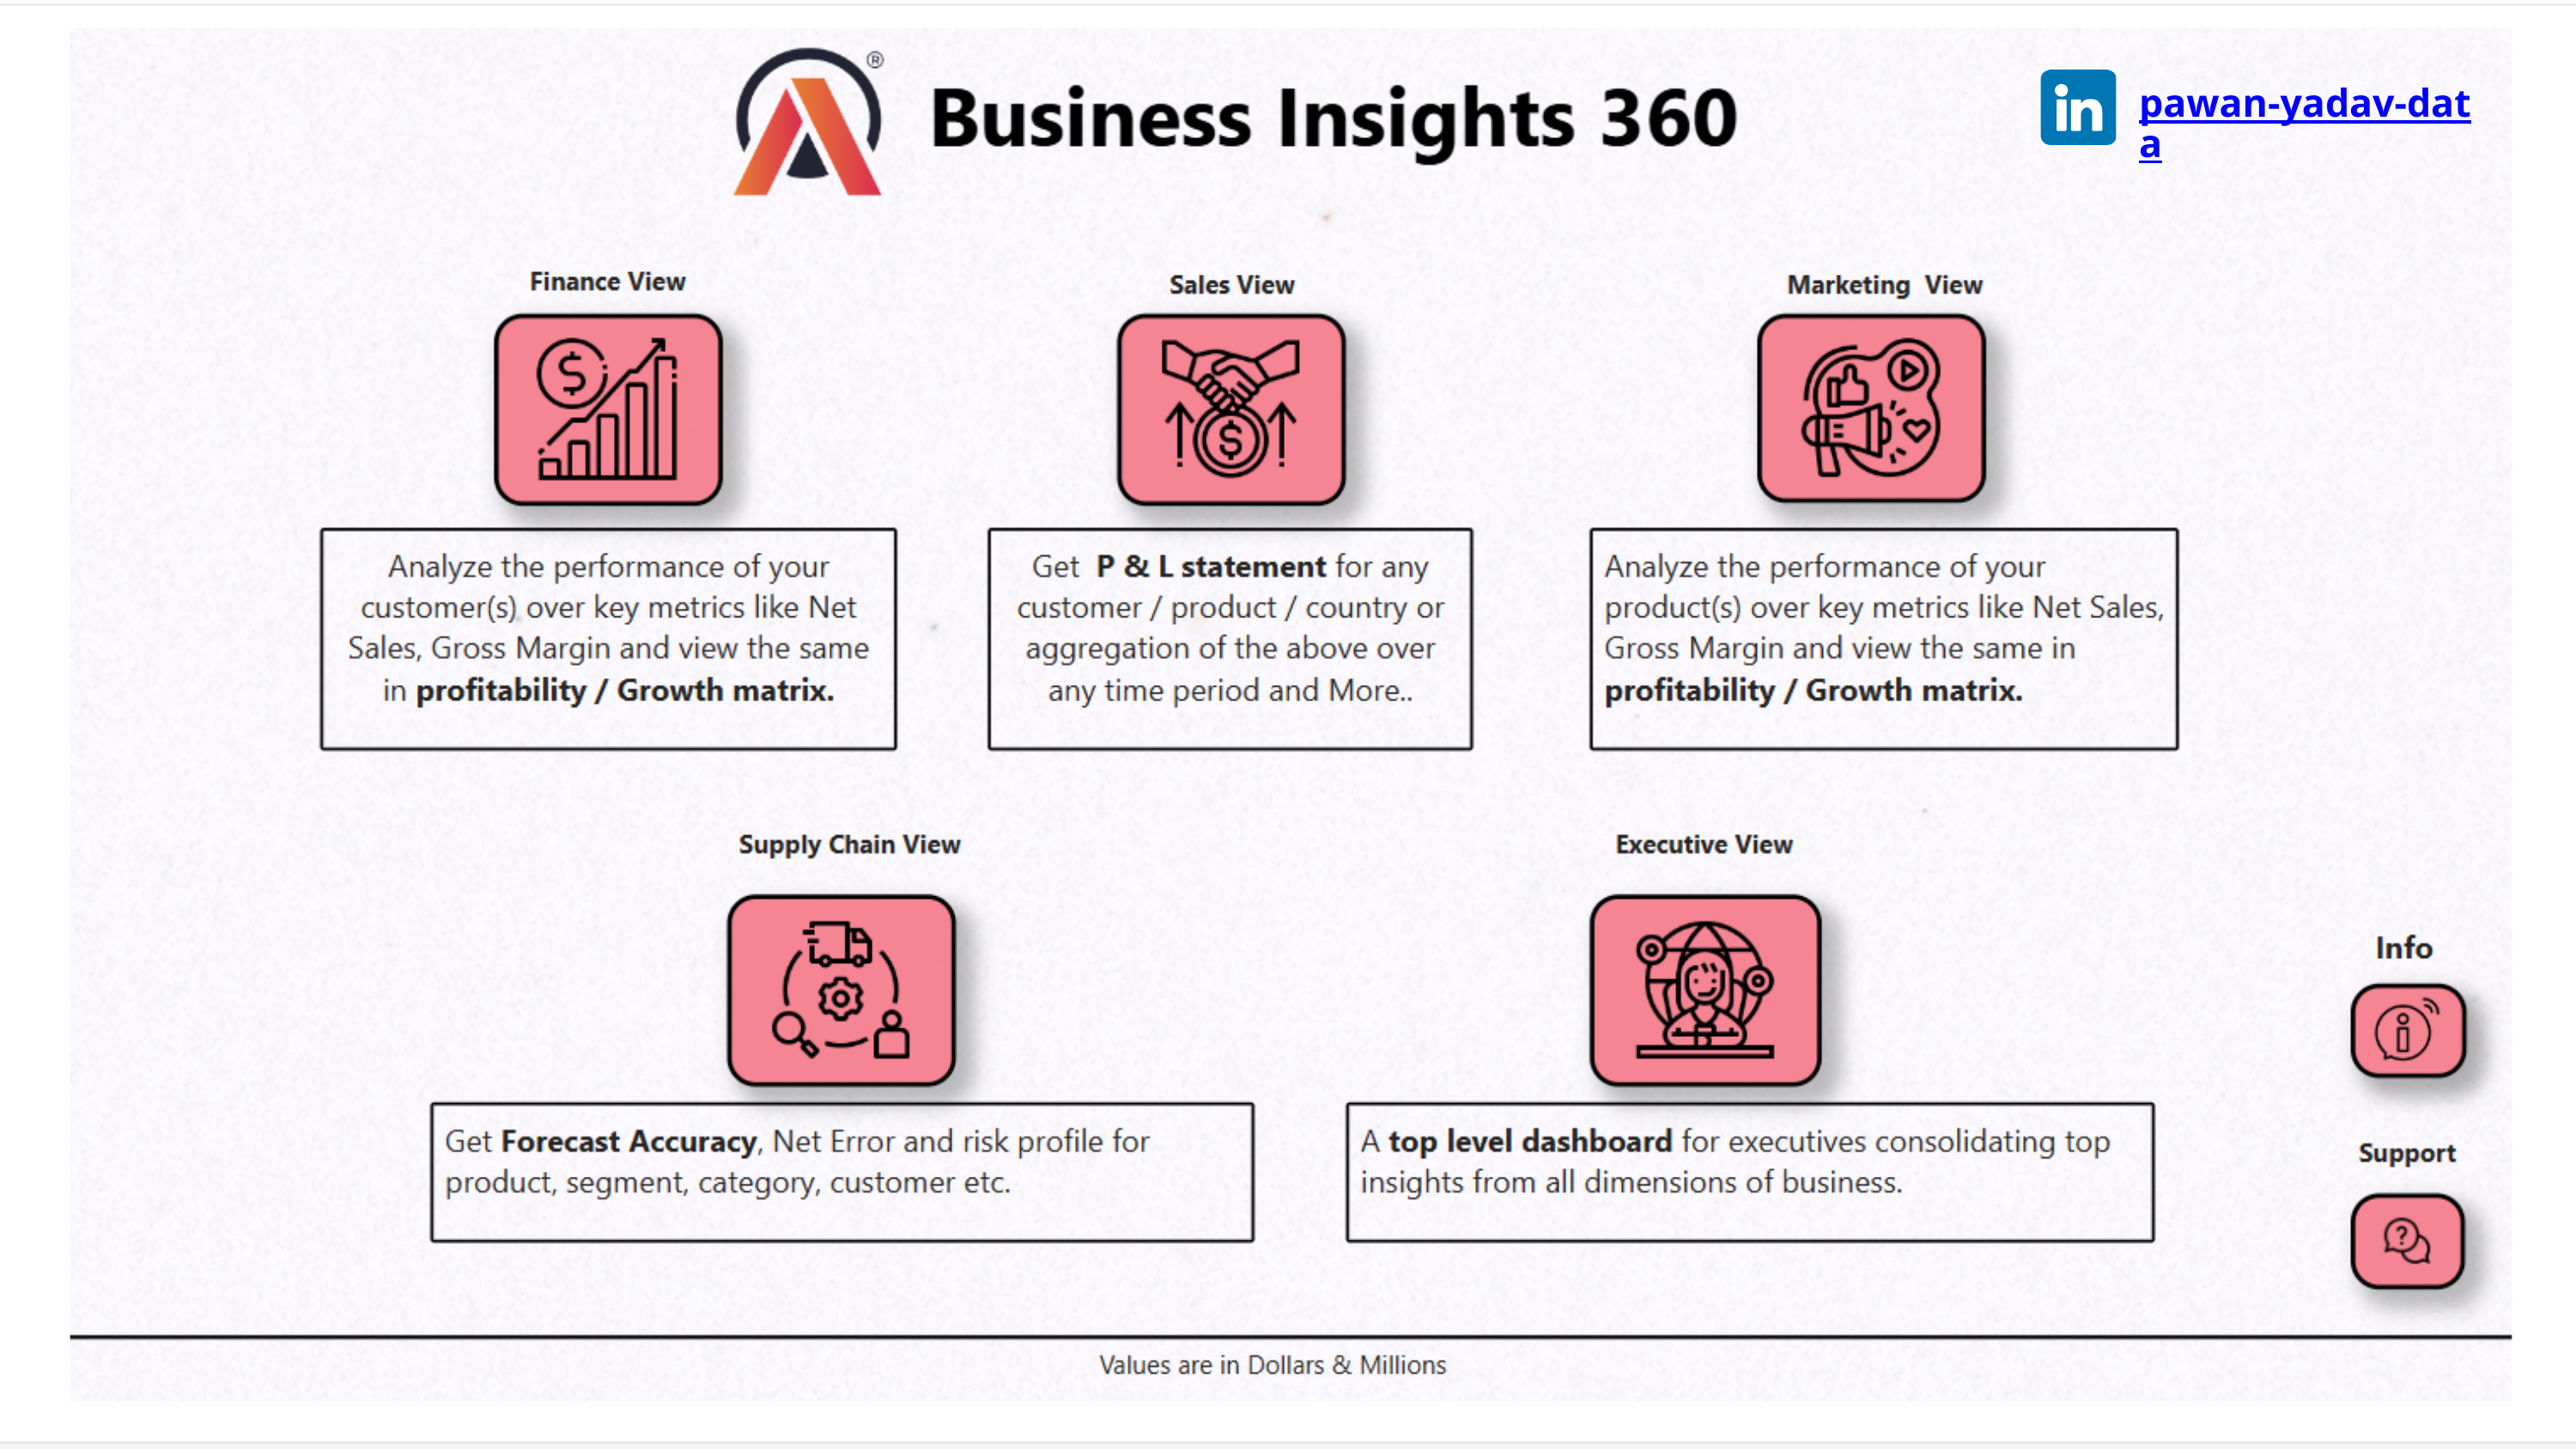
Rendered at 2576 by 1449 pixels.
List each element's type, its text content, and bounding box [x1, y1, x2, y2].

text_box pawan-yadav-data [2139, 77, 2489, 131]
text_box [0, 0, 2576, 1449]
text_box [2040, 70, 2117, 145]
